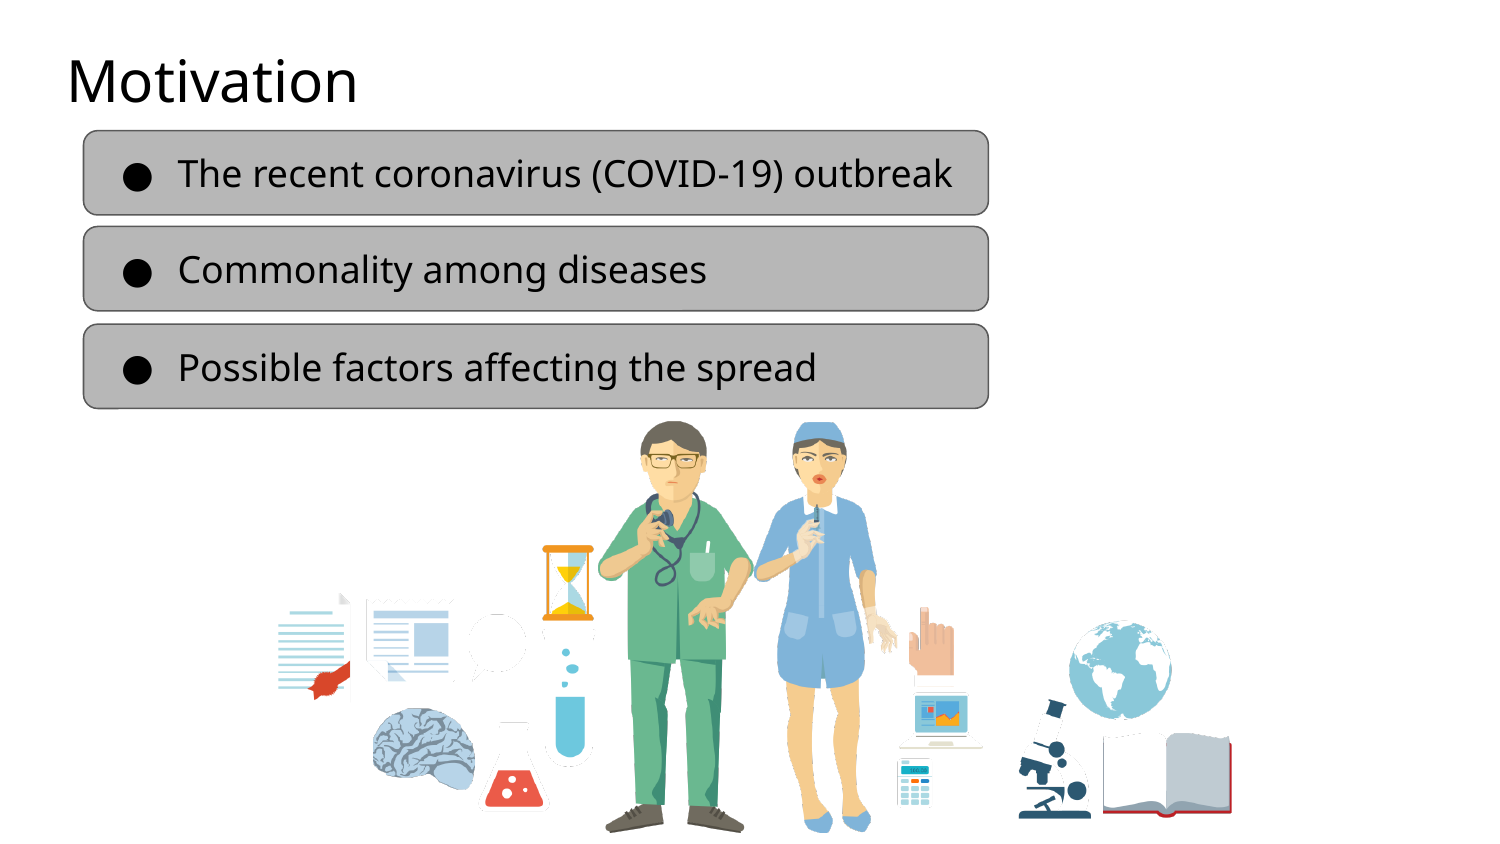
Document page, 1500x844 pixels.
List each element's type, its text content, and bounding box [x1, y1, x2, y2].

picture [268, 421, 1232, 834]
text_box Possible factors affecting the spread [83, 324, 989, 409]
title Motivation [51, 29, 1449, 124]
text_box Commonality among diseases [83, 226, 989, 311]
text_box The recent coronavirus (COVID-19) outbreak [83, 130, 989, 215]
